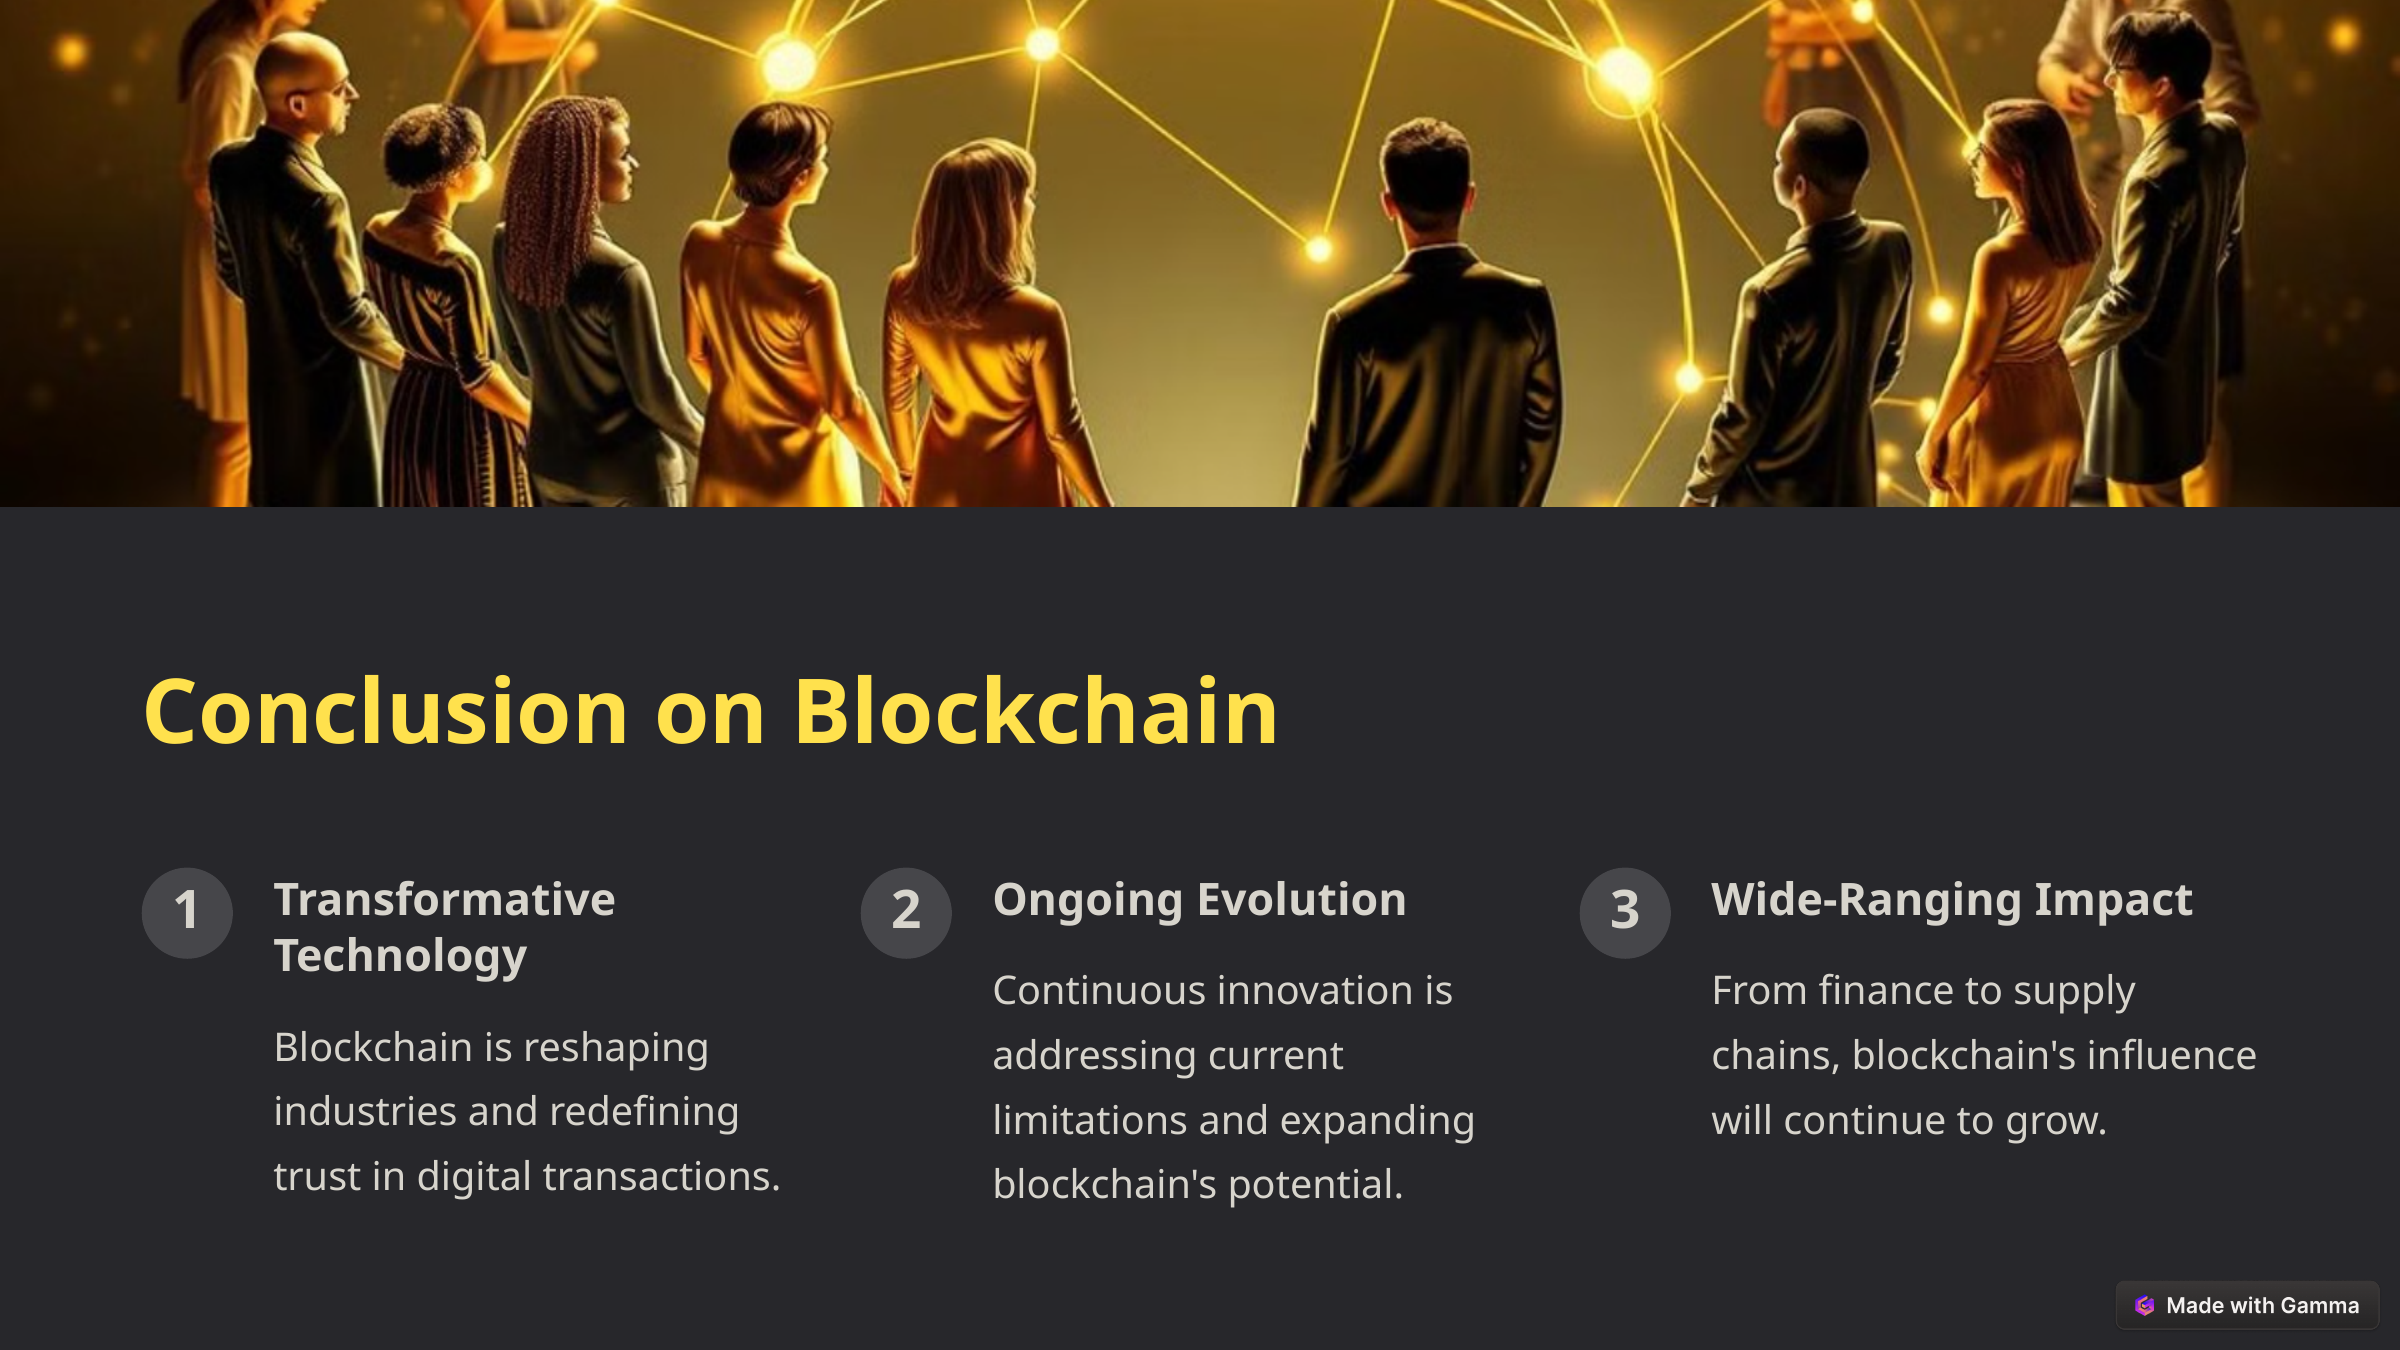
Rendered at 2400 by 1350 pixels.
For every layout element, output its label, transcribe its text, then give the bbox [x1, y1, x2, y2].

text_box Wide-Ranging Impact [1711, 867, 2215, 924]
text_box From finance to supply chains, blockchain's influence will continue to grow. [1711, 948, 2259, 1208]
text_box [1579, 867, 1671, 959]
text_box 3 [1609, 886, 1642, 941]
text_box Transformative Technology [273, 867, 821, 981]
text_box [141, 867, 233, 959]
text_box 1 [176, 886, 198, 941]
text_box Blockchain is reshaping industries and redefining trust in digital transactions. [273, 1004, 821, 1199]
text_box Conclusion on Blockchain [141, 648, 1362, 762]
text_box Continuous innovation is addressing current limitations and expanding blockchain's potential. [992, 948, 1540, 1208]
picture [2106, 1271, 2389, 1339]
text_box Ongoing Evolution [992, 867, 1443, 924]
picture [0, 0, 2400, 507]
text_box [860, 867, 952, 959]
text_box 2 [890, 886, 923, 941]
